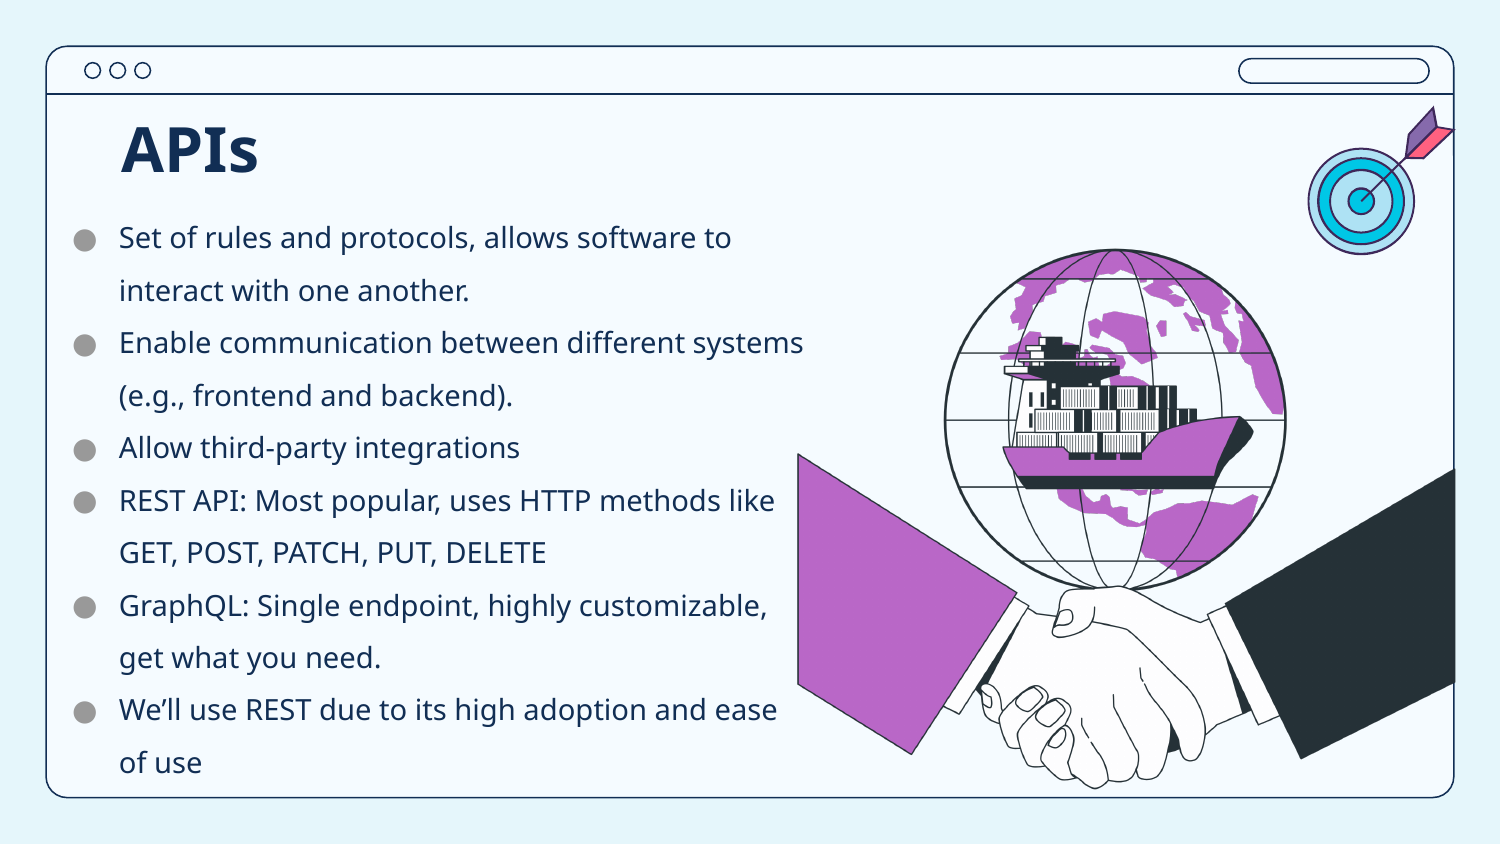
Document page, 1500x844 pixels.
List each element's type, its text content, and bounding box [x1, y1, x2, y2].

title APIs [106, 114, 545, 187]
subtitle Set of rules and protocols, allows software to interact with one another. Enable communication between different systems (e.g., frontend and backend). Allow third-party integrations REST API: Most popular, uses HTTP methods like GET, POST, PATCH, PUT, DELETE GraphQL: Single endpoint, highly customizable, get what you need. We’ll use REST due to its high adoption and ease of use [57, 187, 767, 750]
picture [772, 166, 1477, 844]
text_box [1307, 105, 1457, 164]
